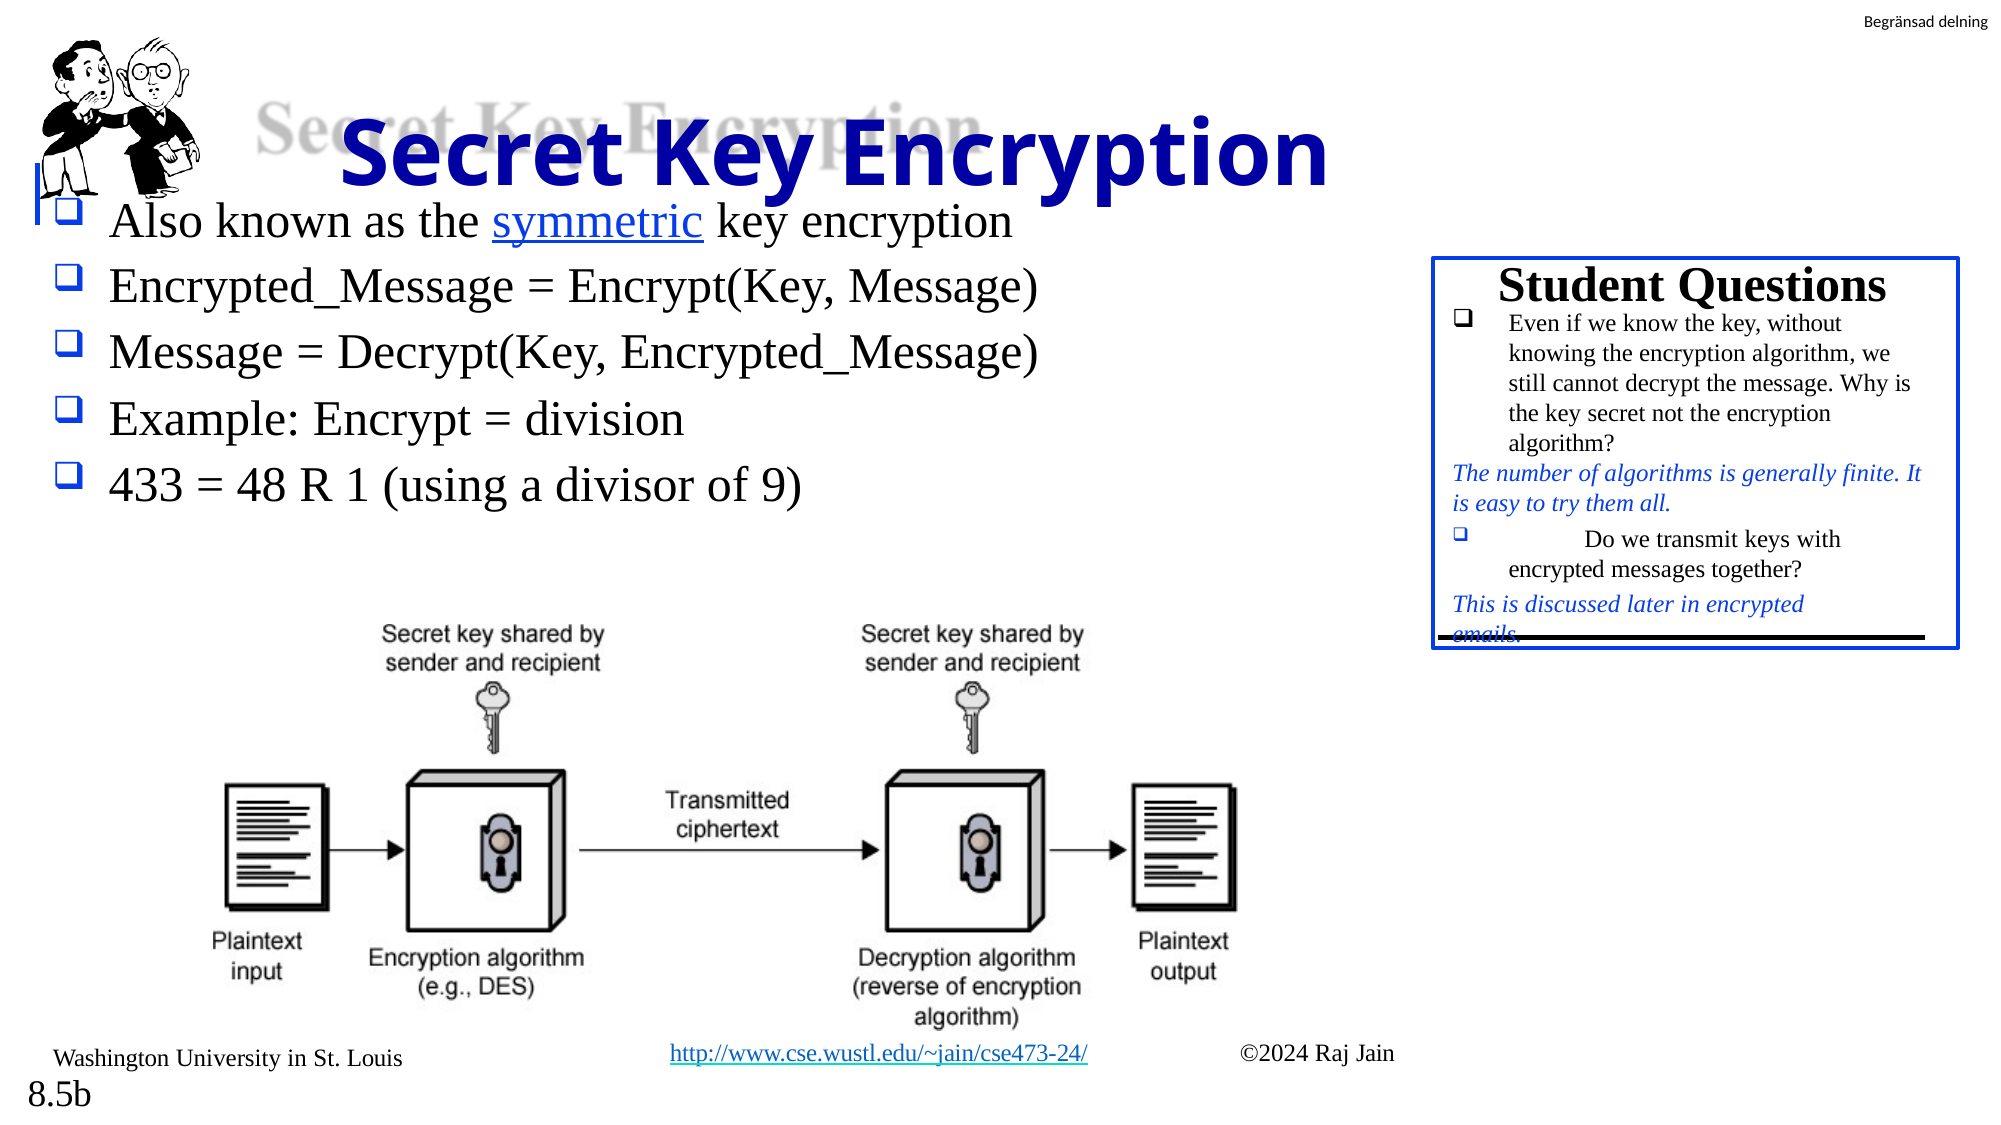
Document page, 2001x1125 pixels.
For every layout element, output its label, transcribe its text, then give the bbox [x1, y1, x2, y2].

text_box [35, 37, 200, 226]
text_box Also known as the symmetric key encryption Encrypted_Message = Encrypt(Key, Message) Message = Decrypt(Key, Encrypted_Message) Example: Encrypt = division 433 = 48 R 1 (using a divisor of 9) [50, 178, 1047, 511]
text_box http://www.cse.wustl.edu/~jain/cse473-24/ [667, 1037, 1101, 1067]
text_box Student Questions Even if we know the key, without knowing the encryption algorithm, we still cannot decrypt the message. Why is the key secret not the encryption algorithm? The number of algorithms is generally finite. It is easy to try them all. Do we transmit keys with encrypted messages together? This is discussed later in encrypted emails. [1432, 258, 1958, 648]
text_box Washington University in St. Louis 8.5b [25, 1044, 409, 1115]
picture [213, 624, 1238, 1031]
title Secret Key Encryption [200, 52, 1863, 243]
footer ©2024 Raj Jain [1237, 1037, 1399, 1125]
picture [205, 53, 1034, 220]
